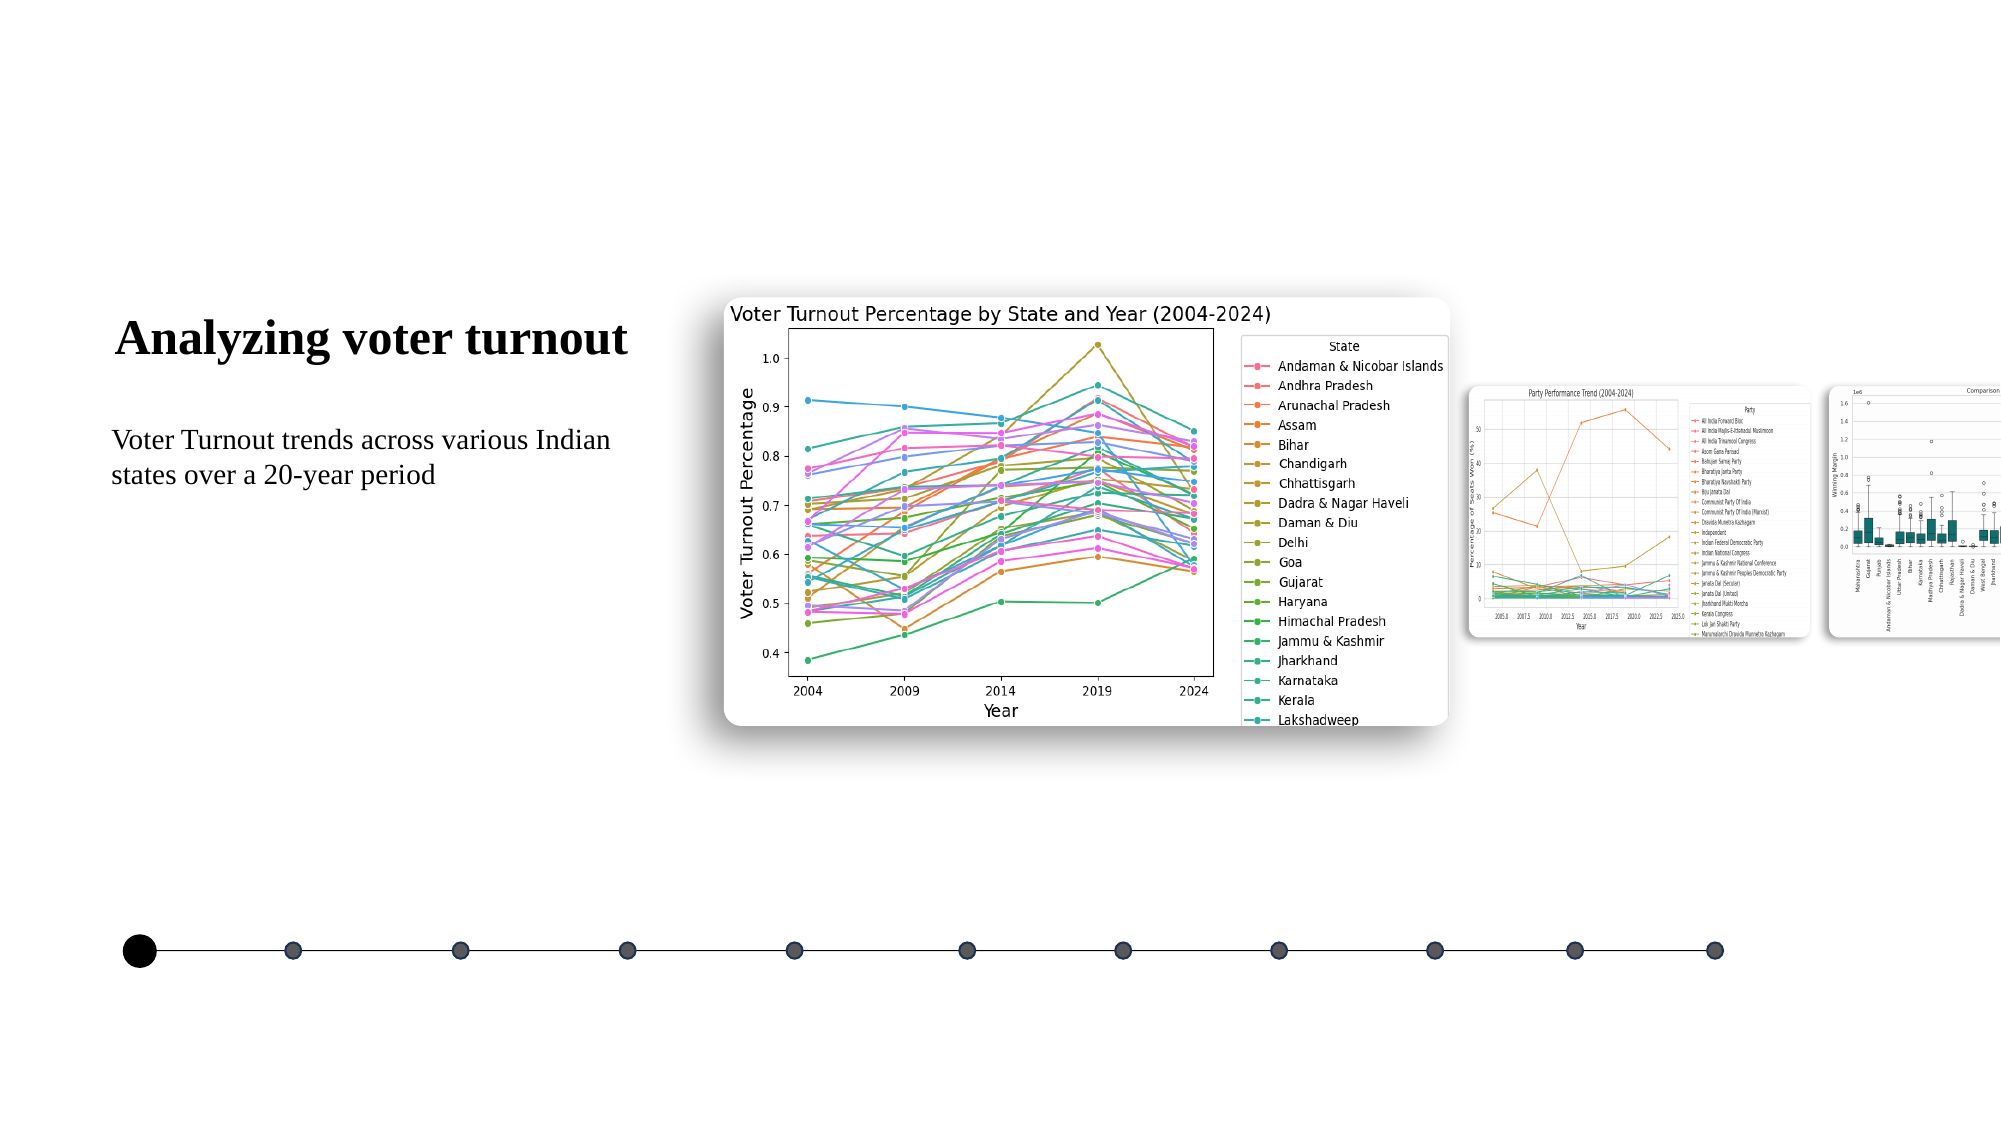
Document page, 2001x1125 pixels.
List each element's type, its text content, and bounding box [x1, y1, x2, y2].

text_box [785, 941, 804, 950]
text_box [1566, 941, 1584, 950]
text_box [121, 933, 158, 969]
text_box [618, 941, 637, 950]
text_box [618, 951, 637, 960]
picture [1468, 385, 1811, 638]
text_box [451, 941, 470, 950]
text_box [1426, 951, 1445, 960]
text_box [1114, 951, 1133, 960]
text_box [451, 951, 470, 960]
text_box [1706, 941, 1725, 960]
text_box [1270, 941, 1289, 950]
picture [723, 297, 1451, 726]
text_box [284, 941, 303, 950]
text_box [1566, 951, 1585, 960]
text_box [1270, 951, 1289, 960]
text_box [1114, 941, 1133, 950]
text_box [785, 951, 804, 960]
text_box [1426, 941, 1444, 950]
picture [1829, 385, 2001, 638]
text_box [284, 951, 303, 960]
text_box Analyzing voter turnout [99, 297, 644, 373]
text_box [958, 941, 977, 950]
text_box [958, 951, 977, 960]
text_box Voter Turnout trends across various Indian states over a 20-year period [96, 413, 671, 498]
